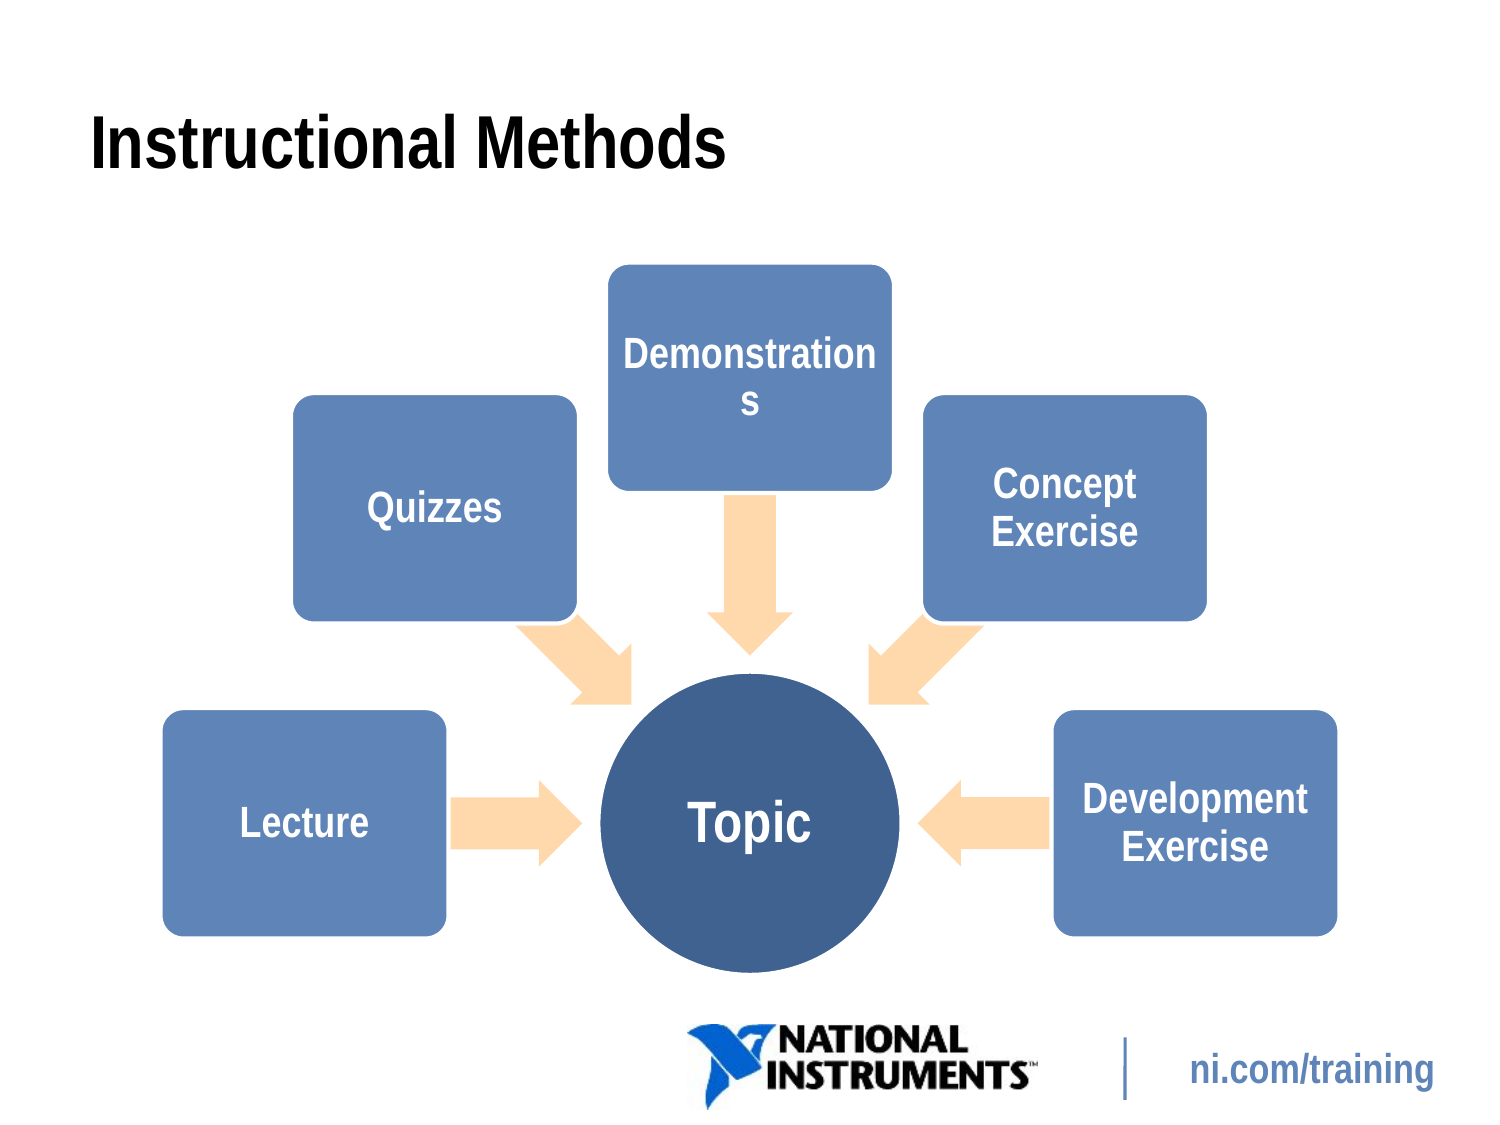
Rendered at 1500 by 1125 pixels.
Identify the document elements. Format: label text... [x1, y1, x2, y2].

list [74, 262, 1426, 976]
title Instructional Methods [75, 45, 1425, 233]
picture [687, 1024, 1038, 1110]
